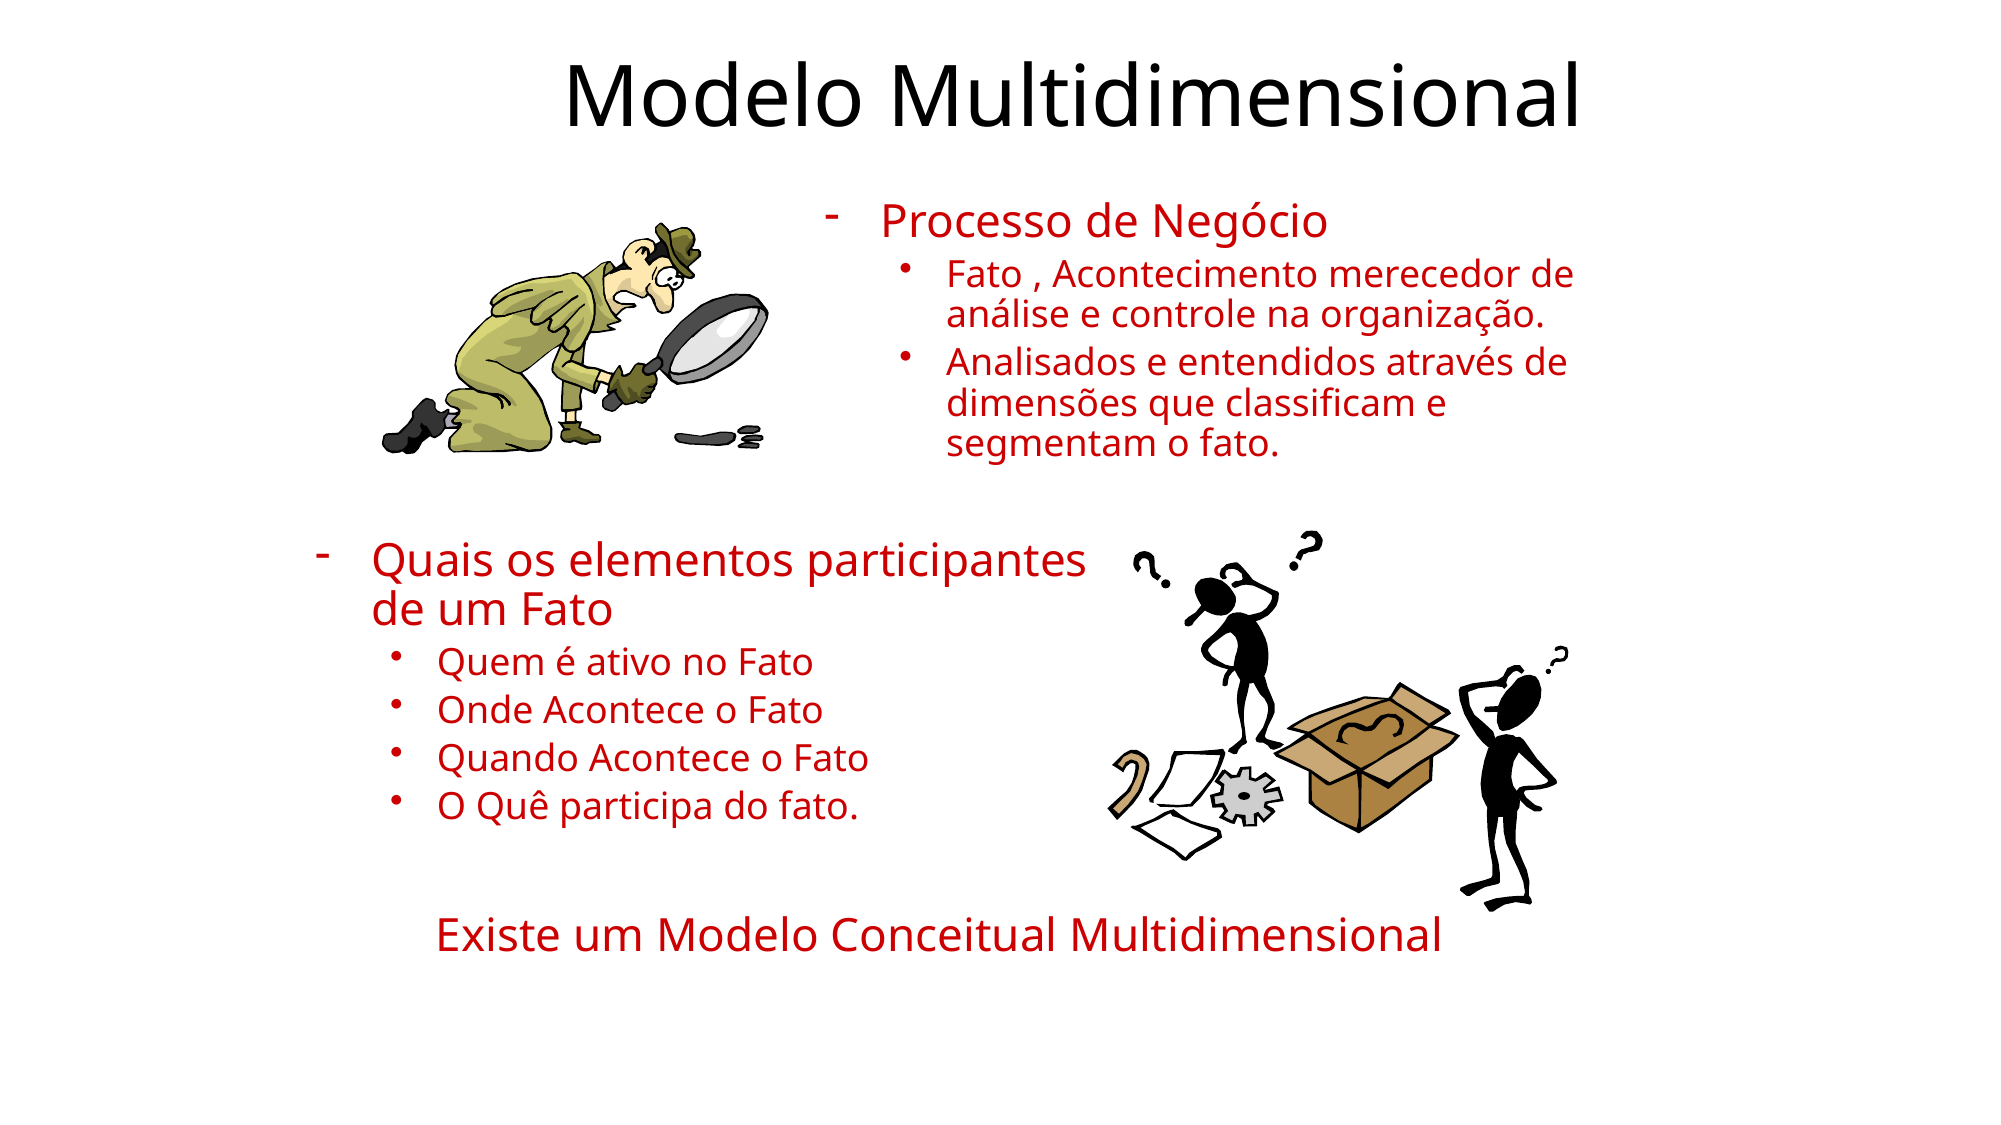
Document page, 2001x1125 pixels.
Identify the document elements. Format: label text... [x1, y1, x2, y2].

text_box Processo de Negócio Fato , Acontecimento merecedor de análise e controle na organização. Analisados e entendidos através de dimensões que classificam e segmentam o fato. [809, 190, 1635, 578]
text_box Quais os elementos participantes de um Fato Quem é ativo no Fato Onde Acontece o Fato Quando Acontece o Fato O Quê participa do fato. [300, 529, 1125, 882]
title Modelo Multidimensional [324, 45, 1675, 233]
text_box Existe um Modelo Conceitual Multidimensional [420, 898, 1459, 968]
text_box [1107, 530, 1569, 912]
picture [381, 222, 769, 455]
